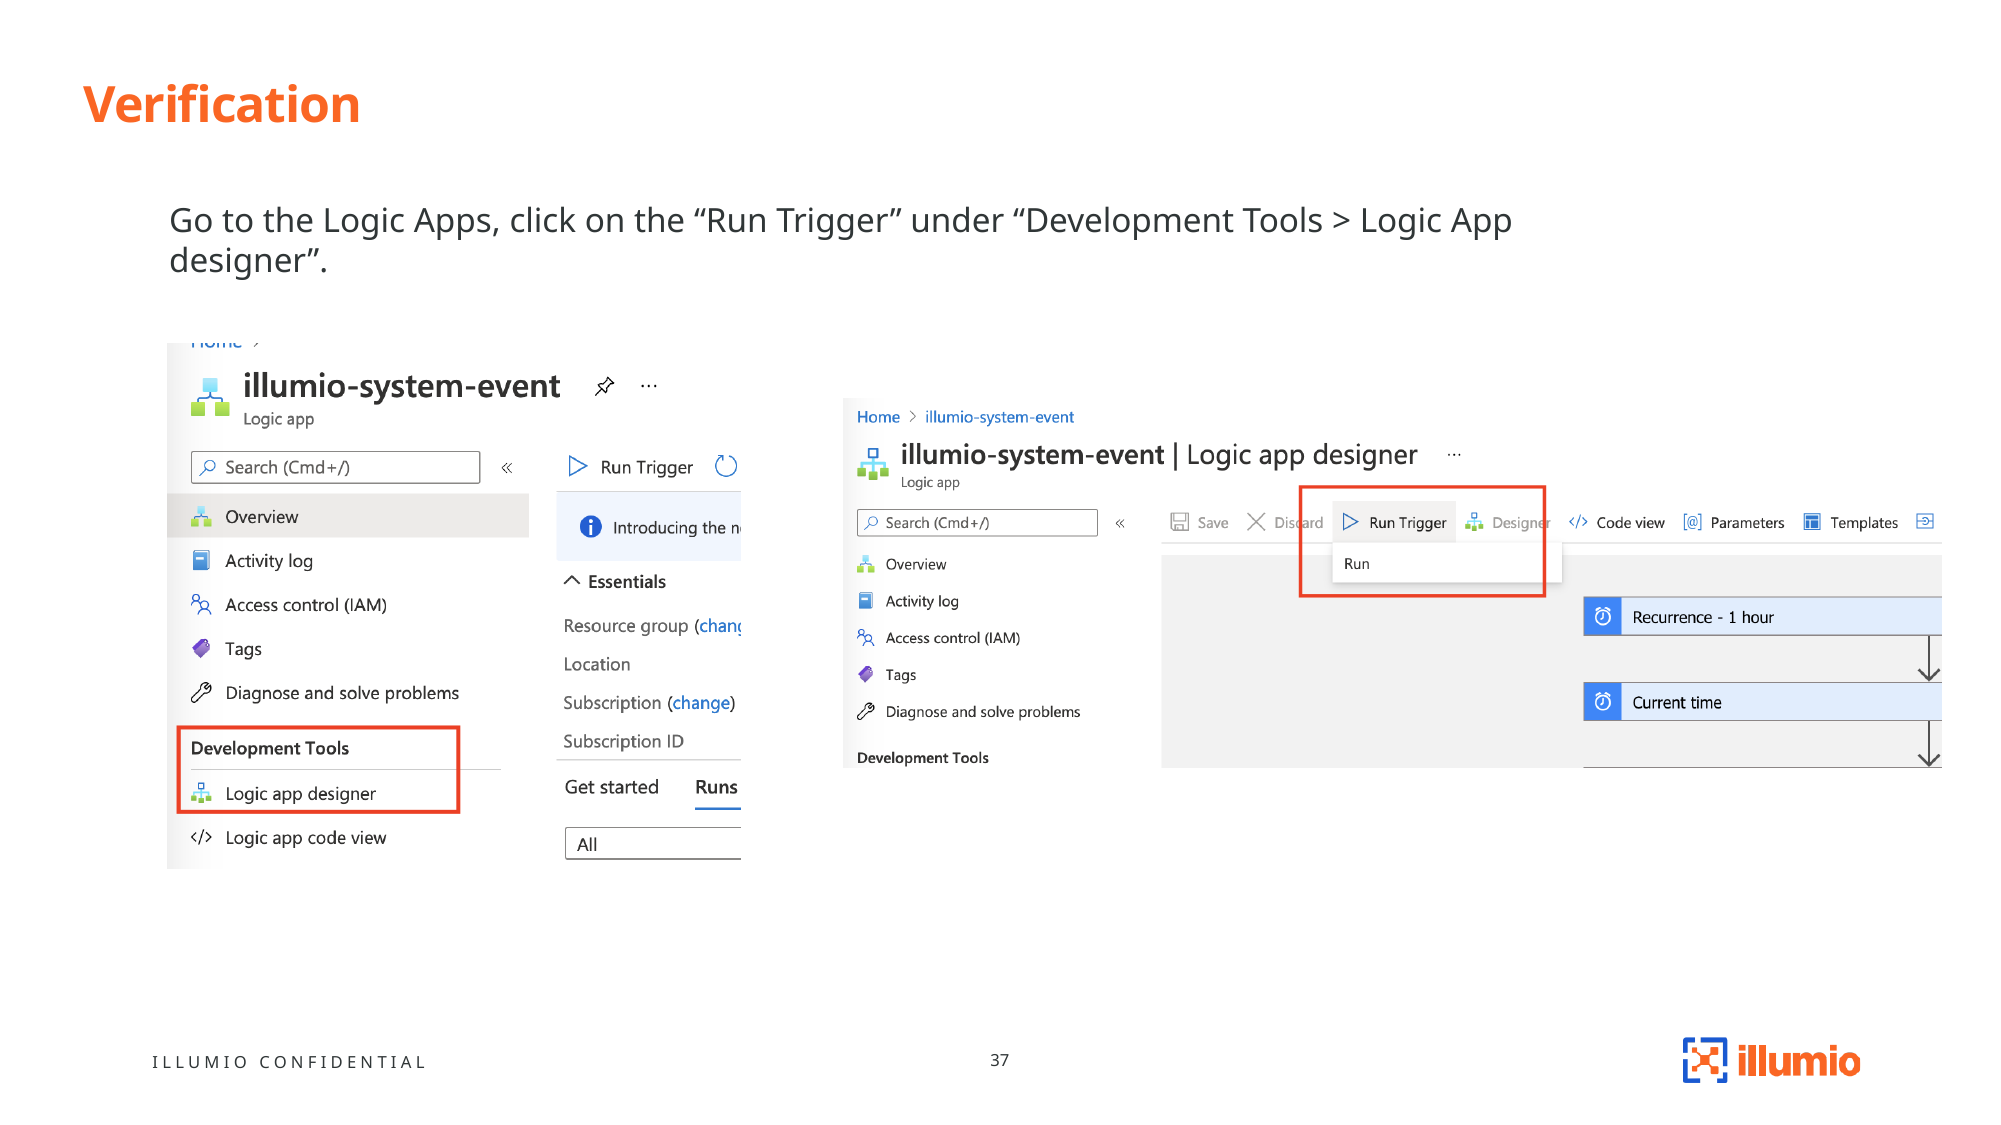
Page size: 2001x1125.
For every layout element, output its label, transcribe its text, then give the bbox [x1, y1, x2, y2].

picture [167, 343, 741, 869]
picture [843, 398, 1942, 768]
text_box Go to the Logic Apps, click on the “Run Trigger” under “Development Tools > Logic App designer”. [112, 150, 1682, 981]
title Verification [69, 27, 1794, 166]
